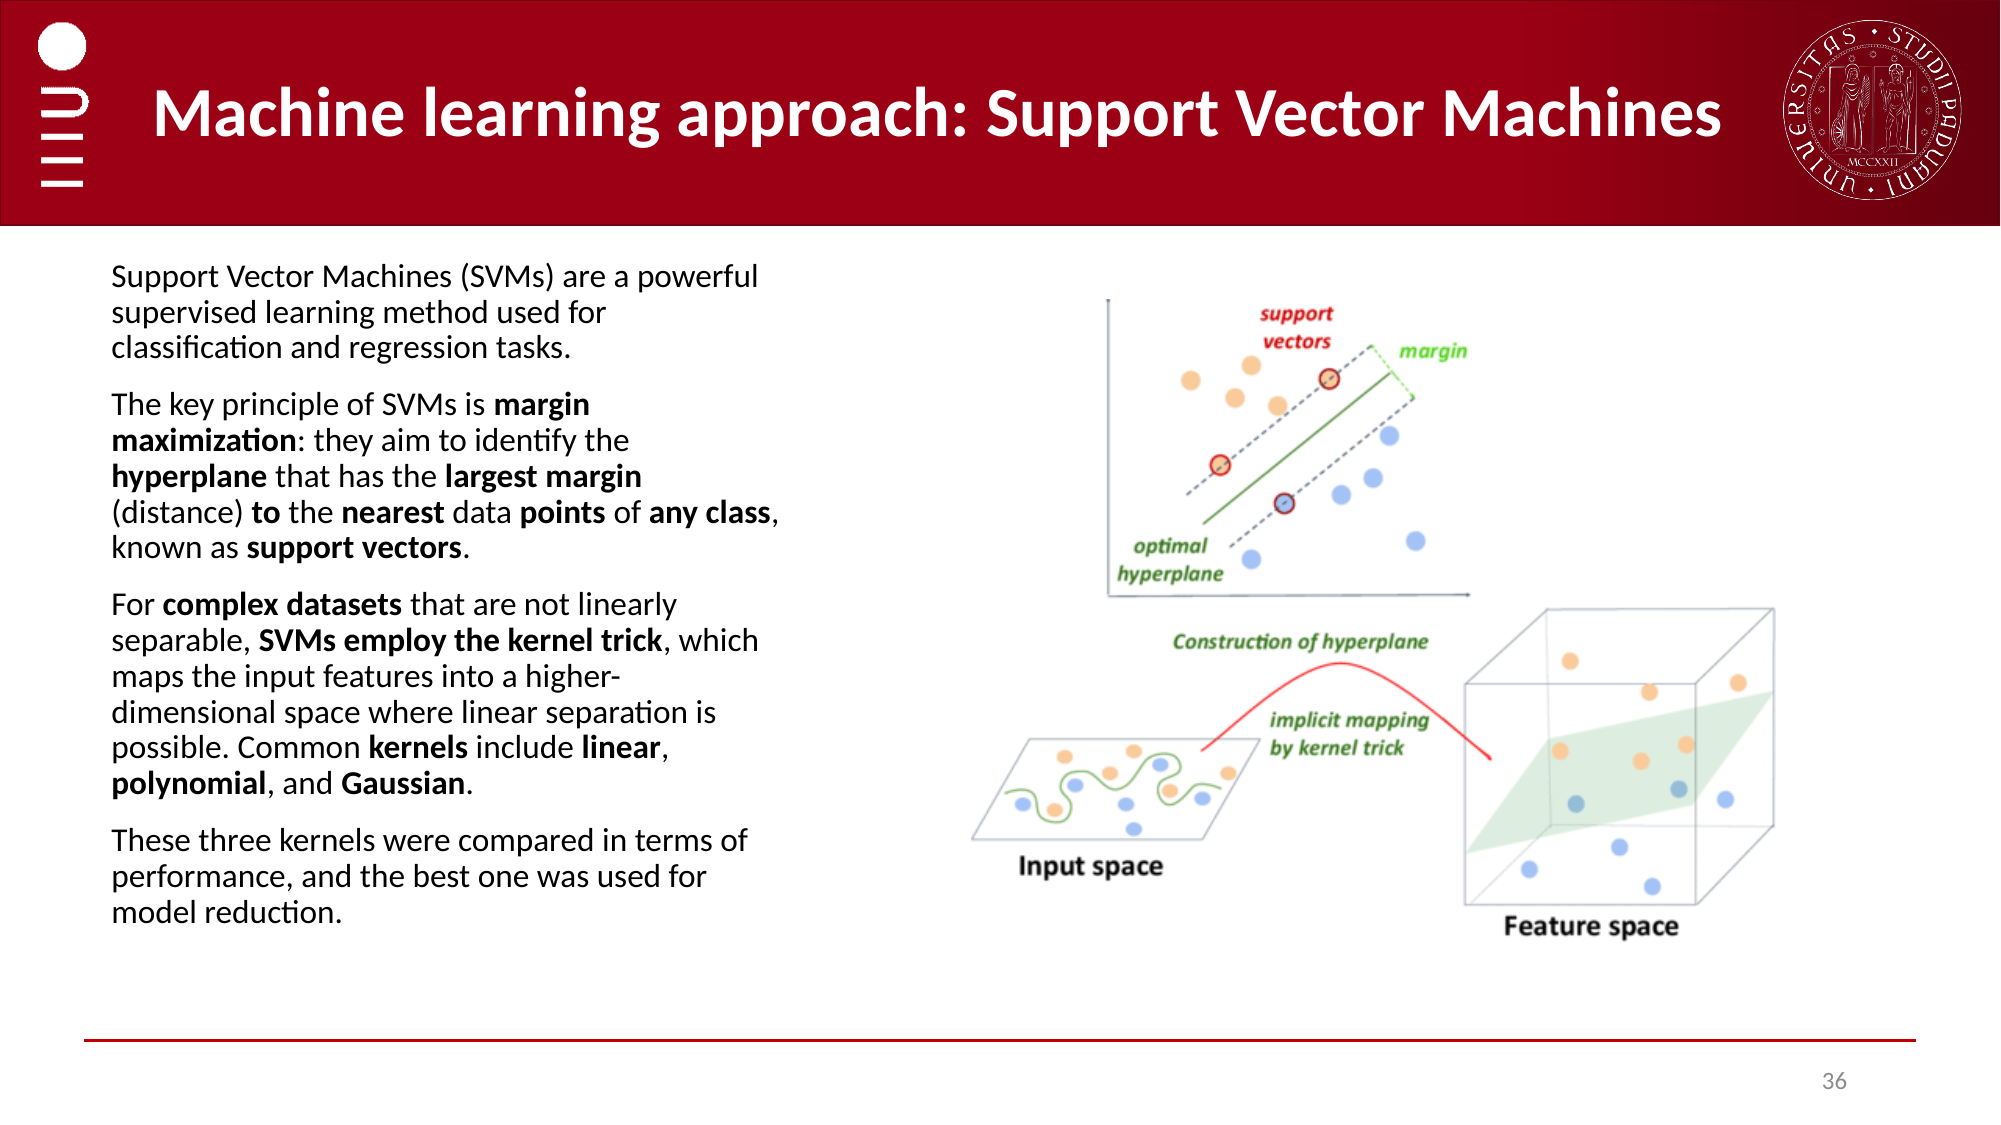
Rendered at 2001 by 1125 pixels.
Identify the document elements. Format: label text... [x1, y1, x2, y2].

picture [970, 299, 1805, 945]
title Machine learning approach: Support Vector Machines [137, 34, 1763, 194]
list Support Vector Machines (SVMs) are a powerful supervised learning method used for classification and regression tasks. The key principle of SVMs is margin maximization: they aim to identify the hyperplane that has the largest margin (distance) to the nearest data points of any class, known as support vectors. For complex datasets that are not linearly separable, SVMs employ the kernel trick, which maps the input features into a higher-dimensional space where linear separation is possible. Common kernels include linear, polynomial, and Gaussian. These three kernels were compared in terms of performance, and the best one was used for model reduction. [96, 251, 795, 998]
slide_number 36 [1412, 1049, 1863, 1110]
picture [1783, 20, 1963, 200]
